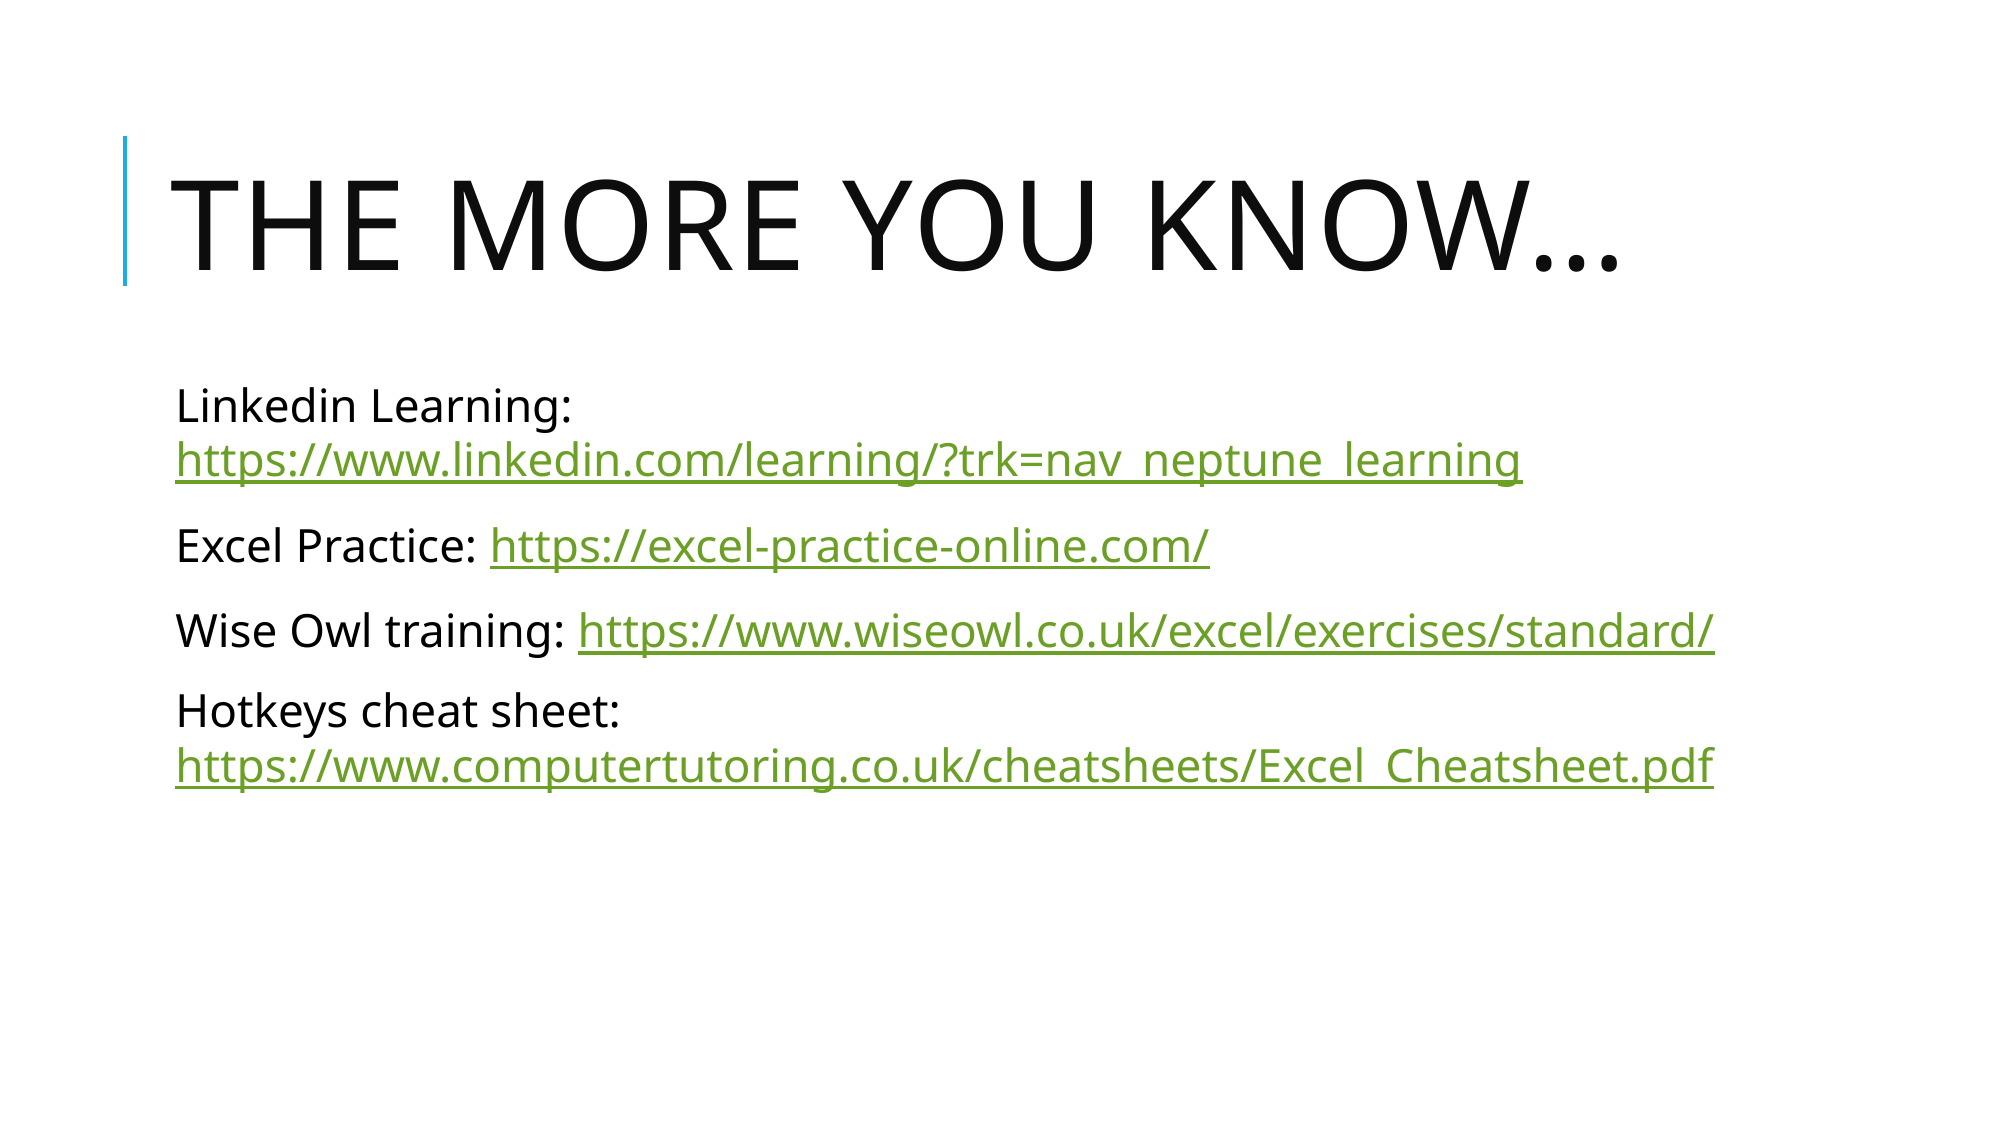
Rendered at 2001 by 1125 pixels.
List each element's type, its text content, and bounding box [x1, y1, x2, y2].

title The more you know… [168, 124, 1763, 314]
list Linkedin Learning: https://www.linkedin.com/learning/?trk=nav_neptune_learning Excel Practice: https://excel-practice-online.com/ Wise Owl training: https://www.wiseowl.co.uk/excel/exercises/standard/ Hotkeys cheat sheet: https://www.computertutoring.co.uk/cheatsheets/Excel_Cheatsheet.pdf [168, 375, 1763, 1035]
